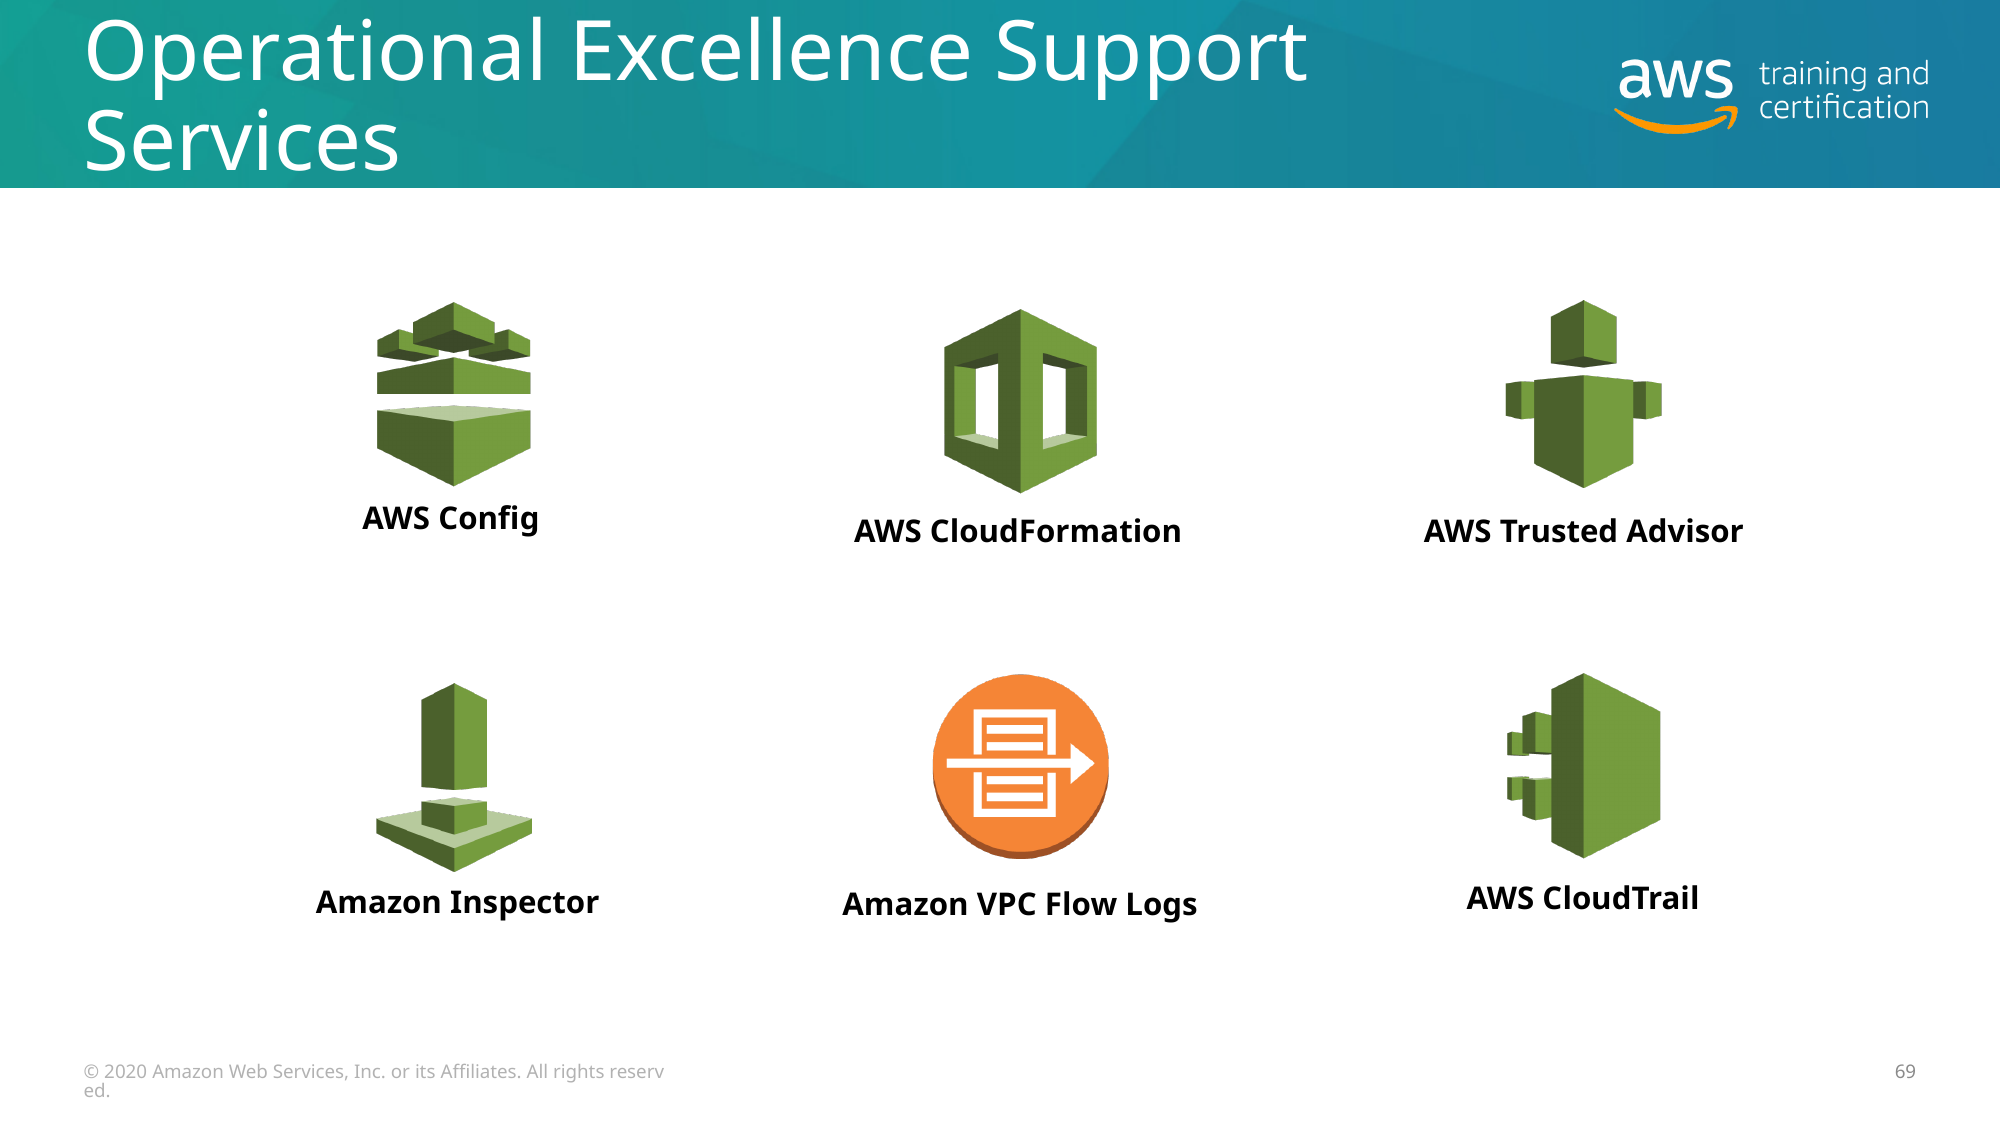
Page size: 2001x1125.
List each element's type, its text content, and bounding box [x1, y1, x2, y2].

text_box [842, 673, 1199, 931]
slide_number 69 [1481, 1042, 1932, 1103]
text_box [353, 300, 549, 544]
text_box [1424, 300, 1745, 558]
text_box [317, 684, 598, 928]
title Operational Excellence Support Services [68, 59, 1551, 138]
footer © 2020 Amazon Web Services, Inc. or its Affiliates. All rights reserved. [68, 1042, 682, 1103]
picture [0, 0, 2000, 188]
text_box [854, 307, 1182, 557]
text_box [1461, 671, 1706, 924]
